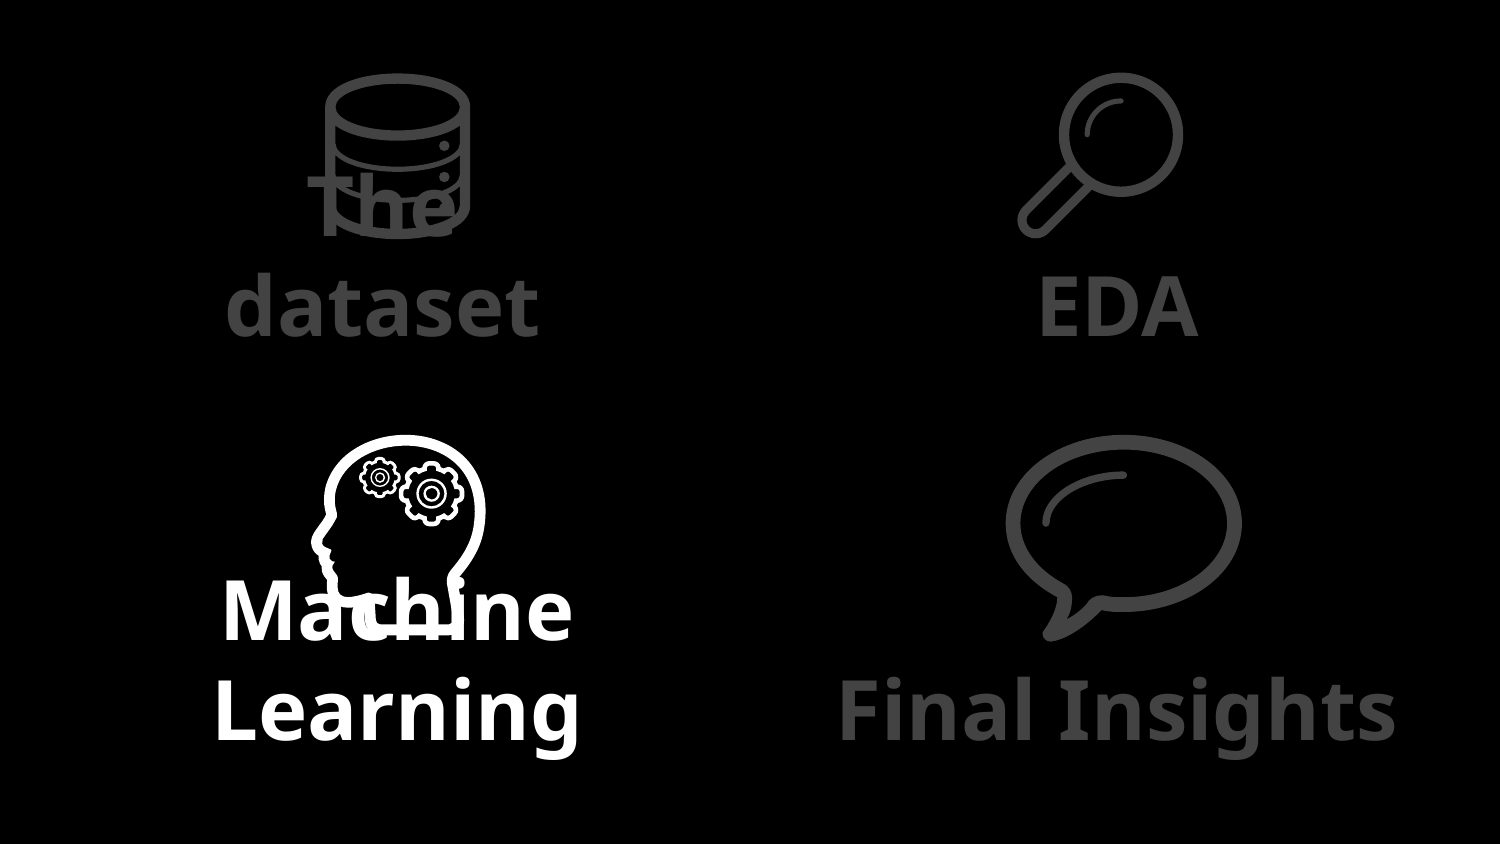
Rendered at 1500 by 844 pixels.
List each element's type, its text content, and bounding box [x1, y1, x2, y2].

text_box Final Insights [807, 626, 1427, 772]
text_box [310, 434, 487, 636]
text_box The dataset [150, 223, 616, 369]
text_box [1017, 72, 1184, 239]
text_box Machine Learning [87, 626, 707, 772]
text_box EDA [884, 223, 1350, 369]
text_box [324, 73, 471, 240]
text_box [1005, 434, 1243, 642]
